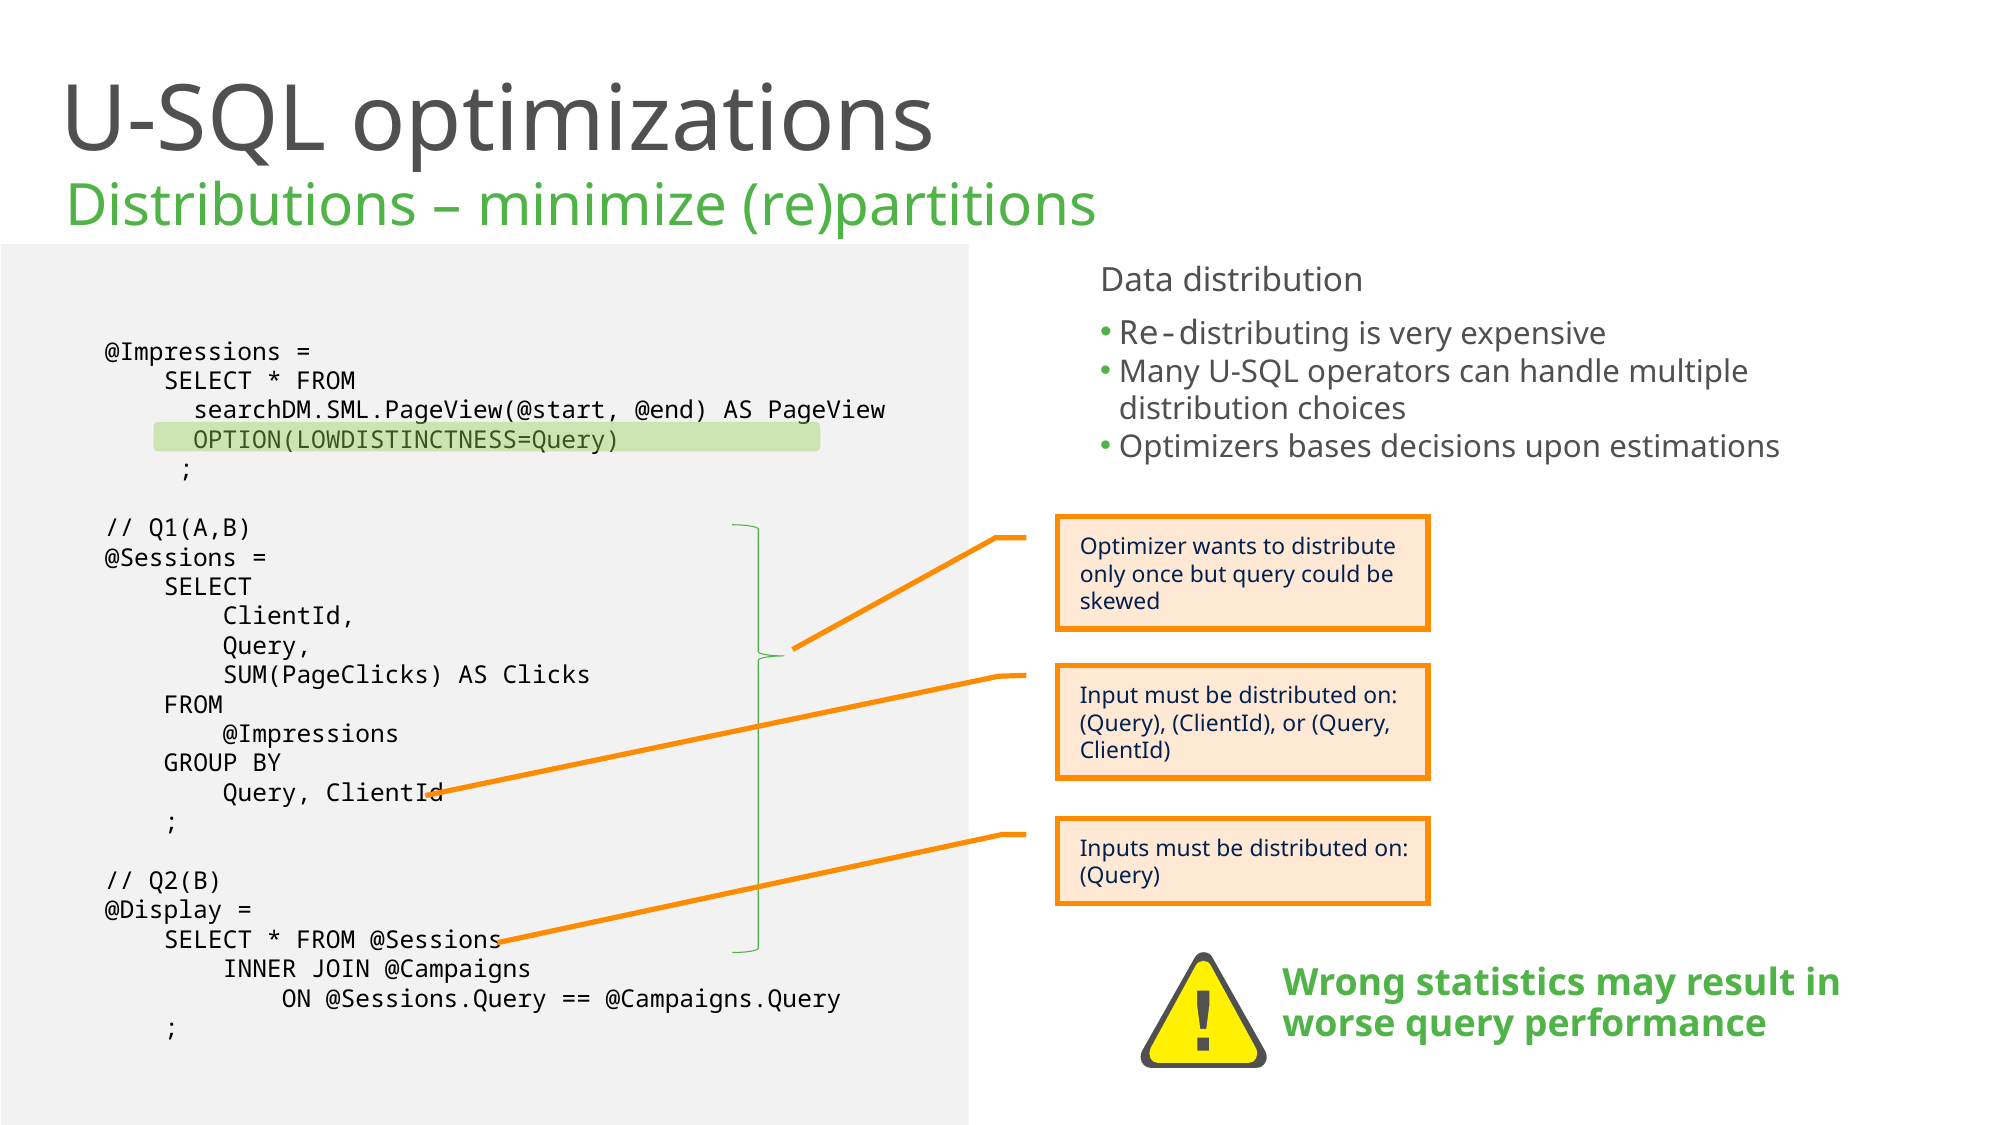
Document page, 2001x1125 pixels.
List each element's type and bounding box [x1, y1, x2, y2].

text_box [1056, 251, 1939, 1108]
title [45, 50, 1955, 192]
text_box [90, 328, 1027, 1108]
text_box [49, 192, 1293, 238]
